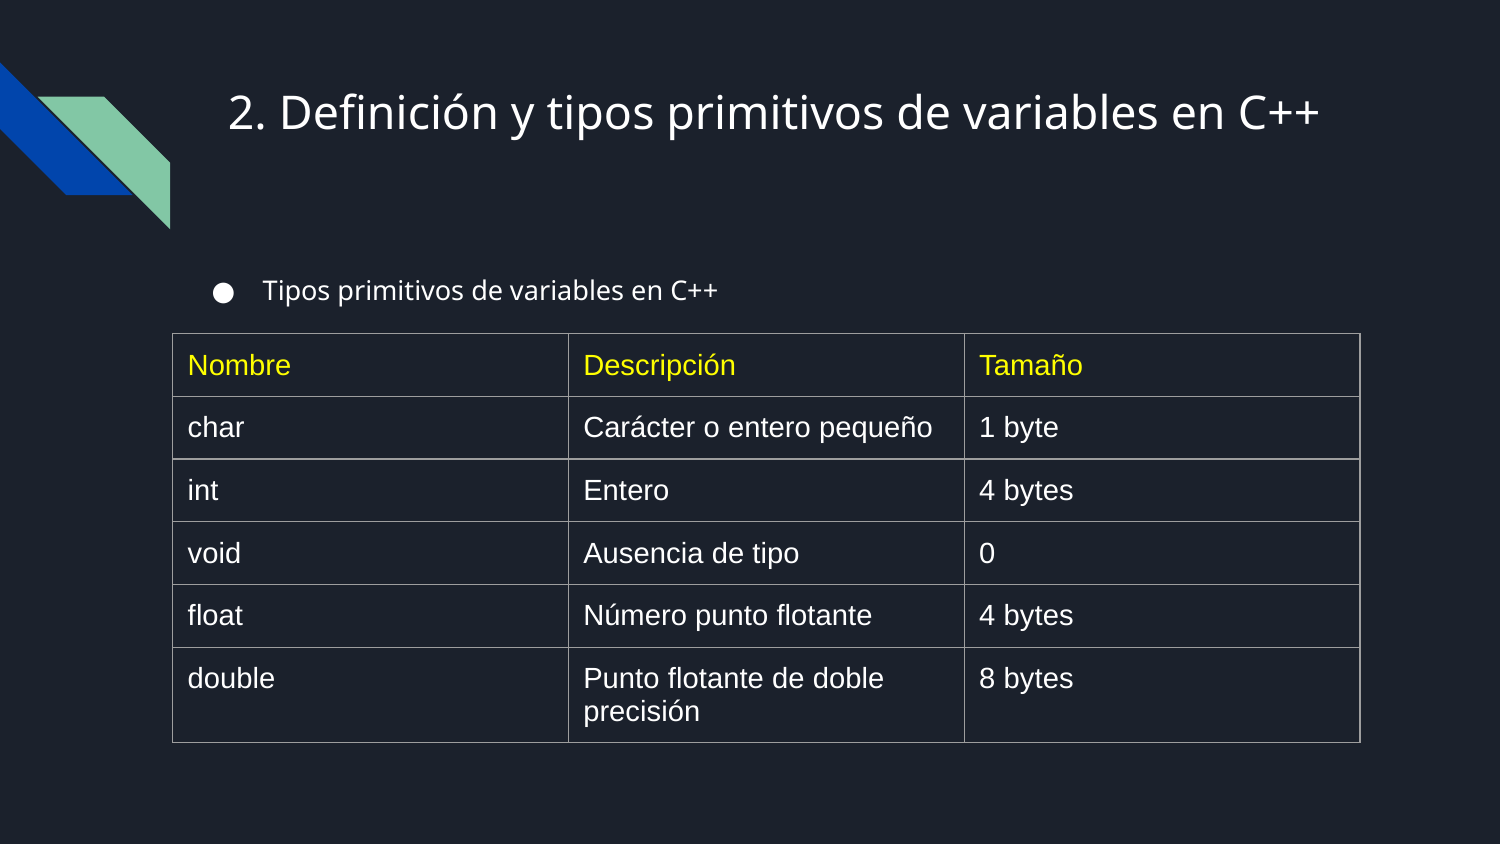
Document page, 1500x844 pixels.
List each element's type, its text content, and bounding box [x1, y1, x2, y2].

table_cell Entero [569, 460, 964, 521]
table_cell Ausencia de tipo [569, 522, 964, 584]
table_cell char [173, 397, 568, 458]
table_cell 4 bytes [965, 585, 1359, 647]
table_cell double [173, 648, 568, 742]
table_header Nombre [173, 334, 568, 396]
table_header Tamaño [965, 334, 1359, 396]
table_cell int [173, 460, 568, 521]
table_cell 1 byte [965, 397, 1359, 458]
table_cell 8 bytes [965, 648, 1359, 742]
table_cell 0 [965, 522, 1359, 584]
table_cell float [173, 585, 568, 647]
table_cell Punto flotante de doble precisión [569, 648, 964, 742]
table_cell Número punto flotante [569, 585, 964, 647]
table_cell Carácter o entero pequeño [569, 397, 964, 458]
table_header Descripción [569, 334, 964, 396]
table_cell void [173, 522, 568, 584]
title 2. Definición y tipos primitivos de variables en C++ [212, 64, 1368, 215]
table_cell 4 bytes [965, 460, 1359, 521]
list Tipos primitivos de variables en C++ [172, 251, 1328, 333]
